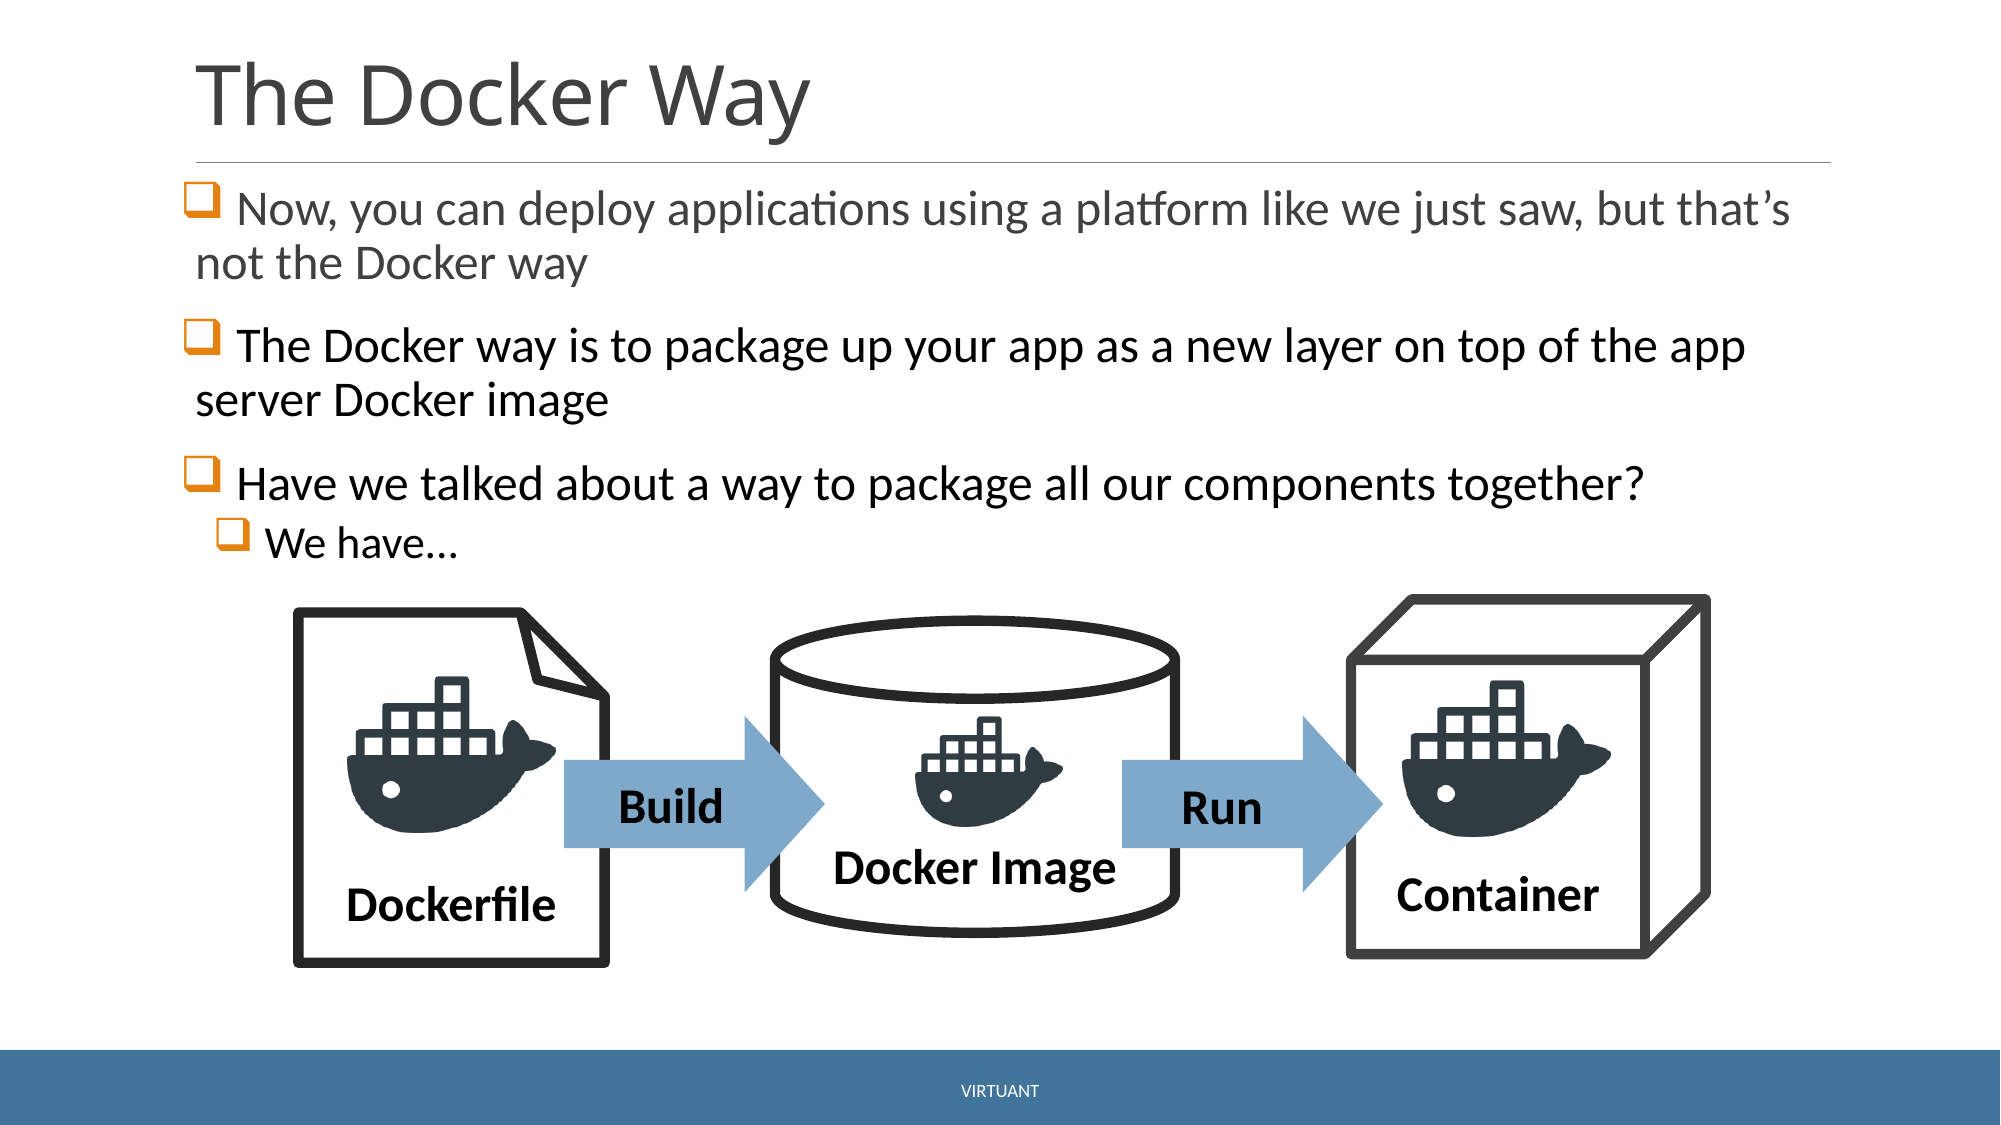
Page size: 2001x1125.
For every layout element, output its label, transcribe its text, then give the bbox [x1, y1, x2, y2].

title The Docker Way [180, 47, 1830, 150]
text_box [563, 715, 826, 893]
picture [915, 697, 1063, 846]
footer Virtuant [604, 1059, 1396, 1120]
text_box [1121, 715, 1384, 893]
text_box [297, 611, 606, 964]
text_box Container [1382, 854, 1616, 930]
text_box [773, 619, 1177, 827]
text_box Docker Image [818, 827, 1132, 902]
picture [1402, 653, 1612, 863]
list Now, you can deploy applications using a platform like we just saw, but that’s not the Docker way The Docker way is to package up your app as a new layer on top of the app server Docker image Have we talked about a way to package all our components together? We have... [180, 174, 1830, 963]
text_box [775, 900, 1175, 935]
